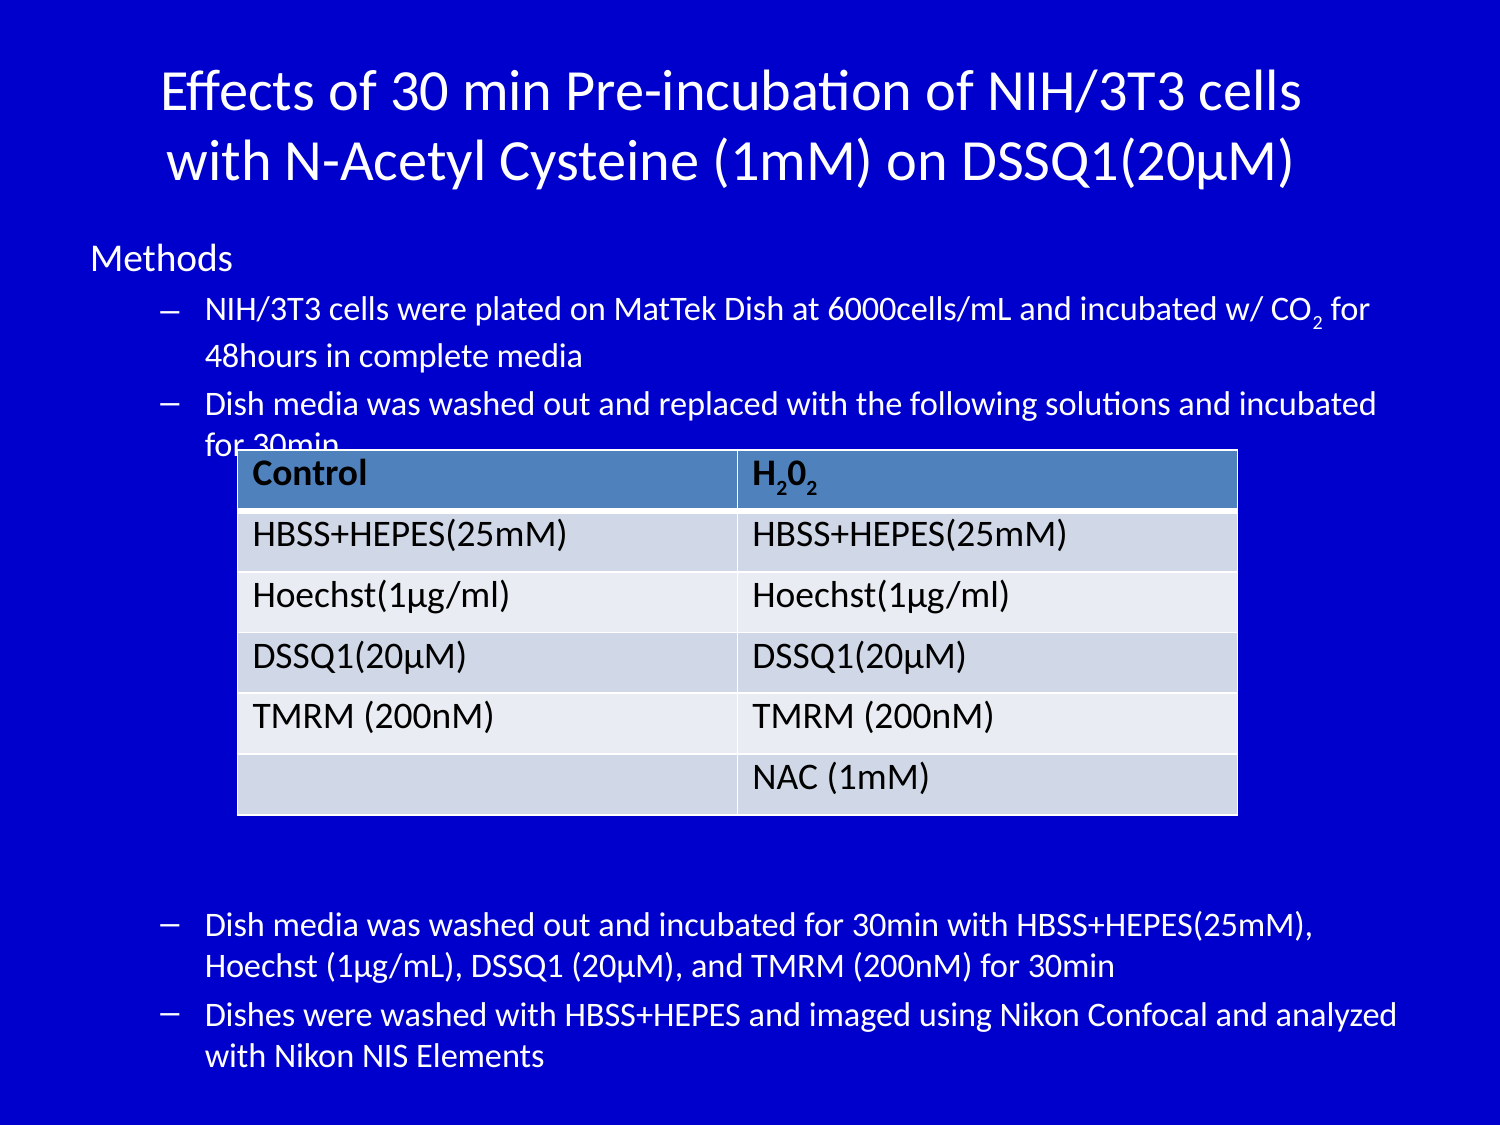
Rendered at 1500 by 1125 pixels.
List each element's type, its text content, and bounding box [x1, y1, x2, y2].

table_cell HBSS+HEPES(25mM) [238, 514, 737, 571]
text_box Methods NIH/3T3 cells were plated on MatTek Dish at 6000cells/mL and incubated w/ CO2 for 48hours in complete media Dish media was washed out and replaced with the following solutions and incubated for 30min Dish media was washed out and incubated for 30min with HBSS+HEPES(25mM), Hoechst (1µg/mL), DSSQ1 (20µM), and TMRM (200nM) for 30min Dishes were washed with HBSS+HEPES and imaged using Nikon Confocal and analyzed with Nikon NIS Elements [74, 224, 1425, 1088]
table_cell Hoechst(1µg/ml) [738, 573, 1237, 632]
table_cell TMRM (200nM) [238, 694, 737, 753]
table_cell TMRM (200nM) [738, 694, 1237, 753]
table_cell HBSS+HEPES(25mM) [738, 514, 1237, 571]
table_cell NAC (1mM) [738, 755, 1237, 814]
table_cell DSSQ1(20µM) [738, 633, 1237, 692]
table_header Control [238, 451, 737, 508]
table_cell Hoechst(1µg/ml) [238, 573, 737, 632]
table_cell [238, 755, 737, 814]
table_header H202 [738, 451, 1237, 508]
table_cell DSSQ1(20µM) [238, 633, 737, 692]
text_box Effects of 30 min Pre-incubation of NIH/3T3 cells with N-Acetyl Cysteine (1mM) on DSSQ1(20µM) [112, 45, 1350, 224]
